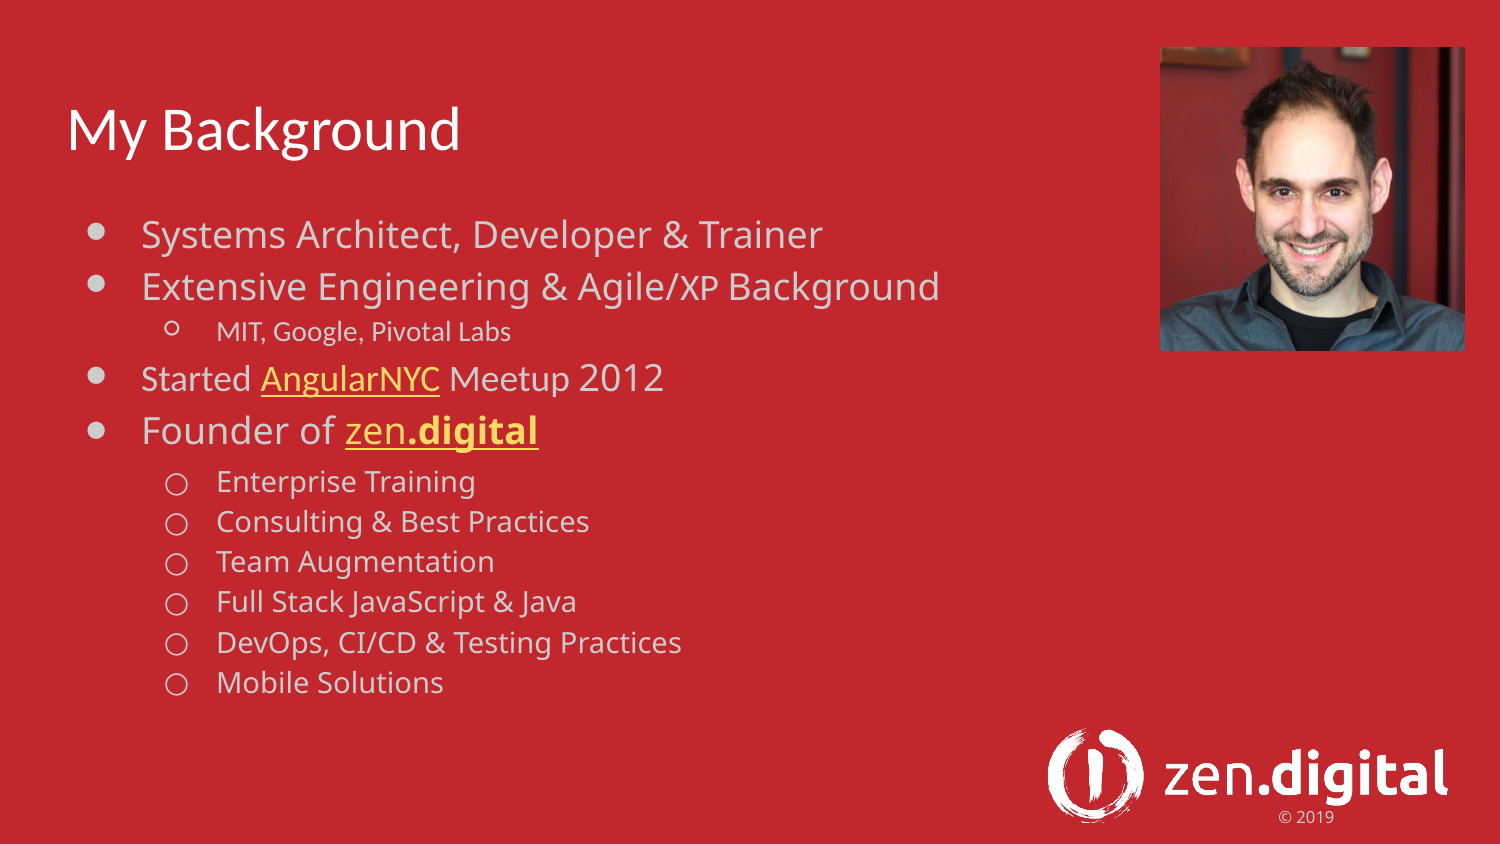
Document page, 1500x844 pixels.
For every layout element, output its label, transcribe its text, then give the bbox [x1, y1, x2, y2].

picture [1047, 750, 1449, 823]
list Systems Architect, Developer & Trainer Extensive Engineering & Agile/XP Background MIT, Google, Pivotal Labs Started AngularNYC Meetup 2012 Founder of zen.digital Enterprise Training Consulting & Best Practices Team Augmentation Full Stack JavaScript & Java DevOps, CI/CD & Testing Practices Mobile Solutions [51, 189, 1449, 750]
picture [1160, 47, 1465, 352]
title My Background [51, 72, 1155, 167]
